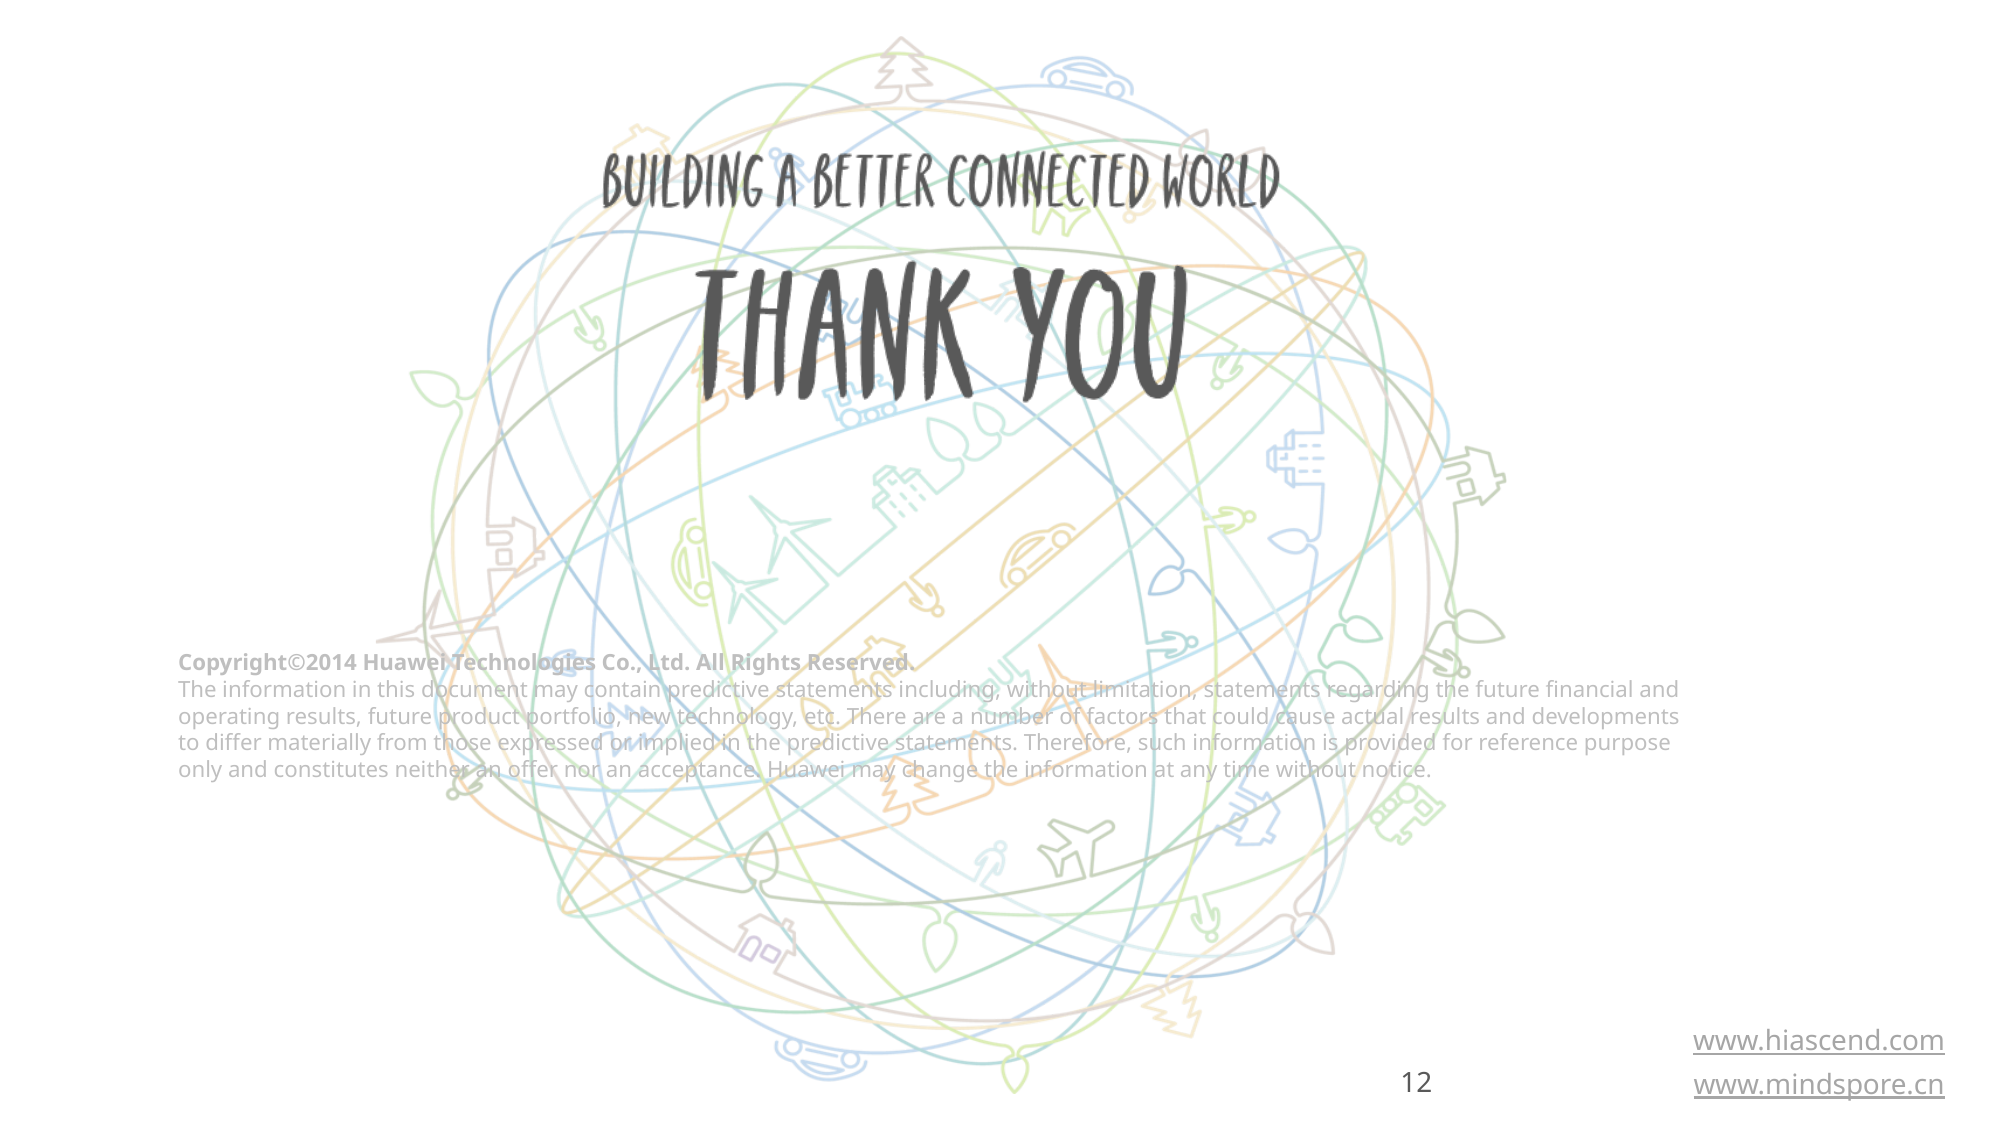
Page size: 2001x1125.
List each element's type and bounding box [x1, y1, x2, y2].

picture [561, 116, 1322, 531]
